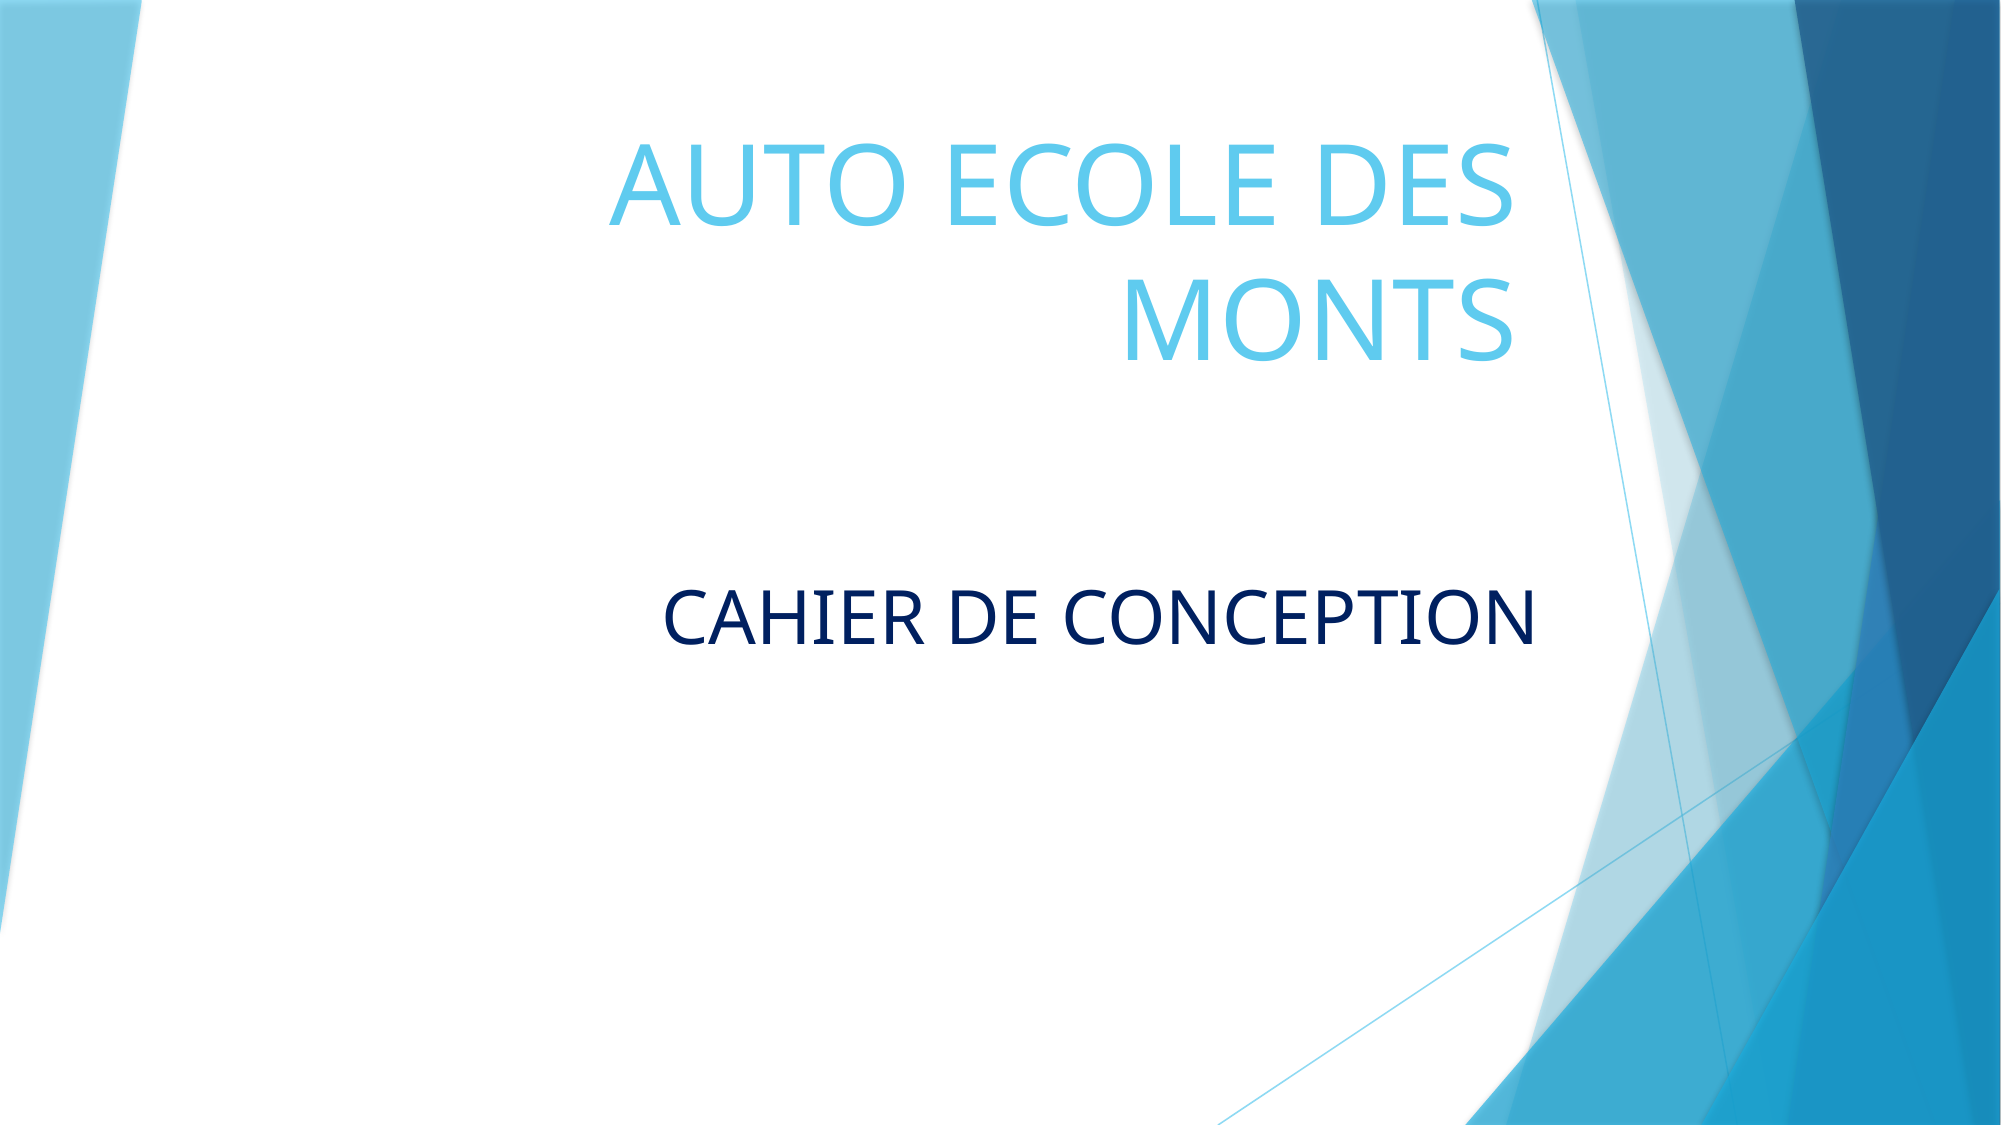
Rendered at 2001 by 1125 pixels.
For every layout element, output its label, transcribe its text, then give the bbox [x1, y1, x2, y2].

title AUTO ECOLE DES MONTS [258, 120, 1533, 391]
text_box CAHIER DE CONCEPTION [646, 562, 1556, 668]
